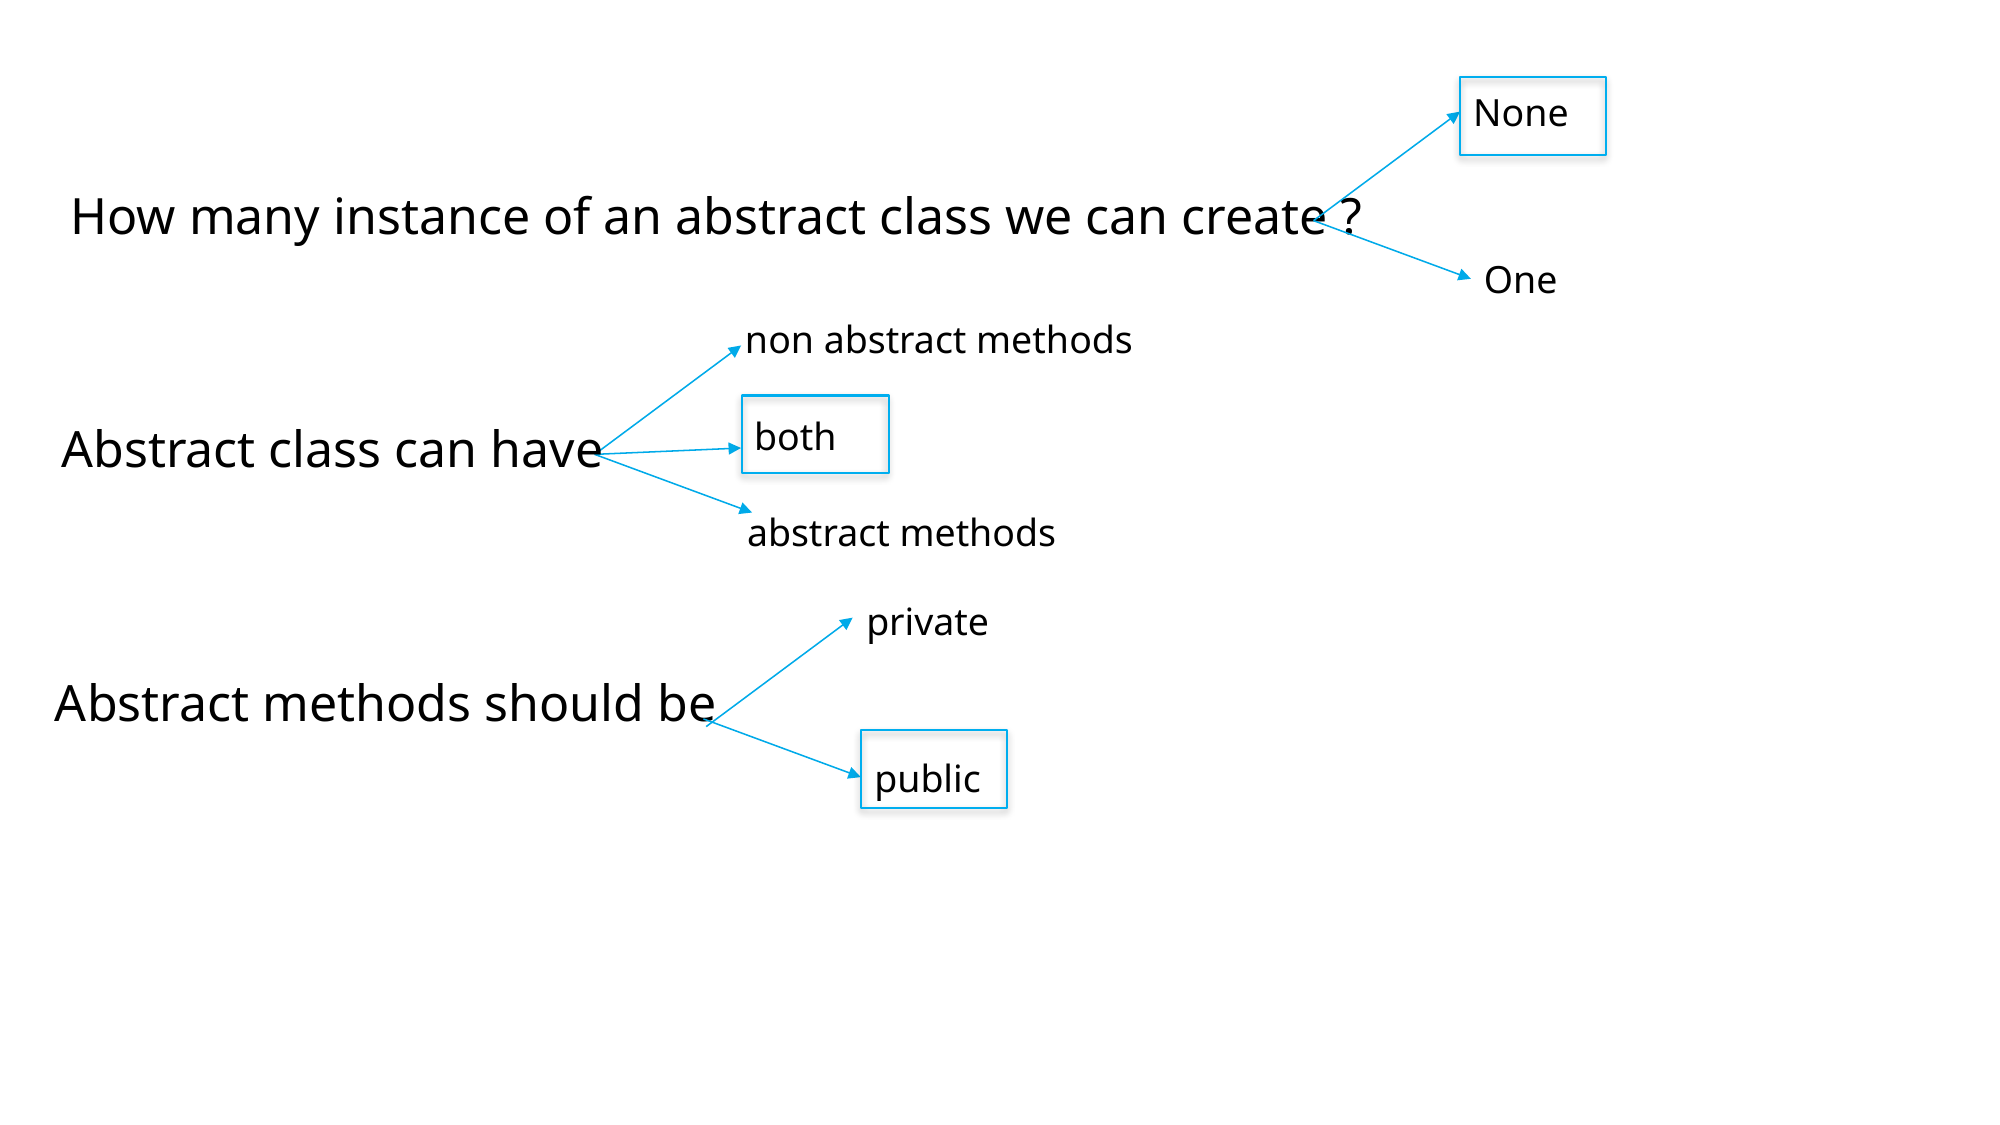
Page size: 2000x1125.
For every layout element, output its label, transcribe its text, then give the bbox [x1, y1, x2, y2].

text_box [746, 395, 890, 474]
text_box private [851, 590, 1004, 651]
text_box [594, 454, 753, 513]
text_box [860, 730, 1008, 809]
text_box abstract methods [732, 501, 1081, 561]
text_box [1459, 76, 1607, 155]
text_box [703, 718, 861, 778]
text_box How many instance of an abstract class we can create ? [70, 64, 1813, 405]
text_box One [1469, 248, 1573, 309]
text_box Abstract methods should be [40, 664, 700, 740]
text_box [1313, 220, 1472, 280]
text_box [594, 447, 742, 455]
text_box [594, 345, 742, 447]
text_box non abstract methods [730, 309, 1158, 369]
text_box Abstract class can have [46, 410, 589, 485]
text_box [1313, 111, 1461, 220]
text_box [705, 617, 853, 717]
